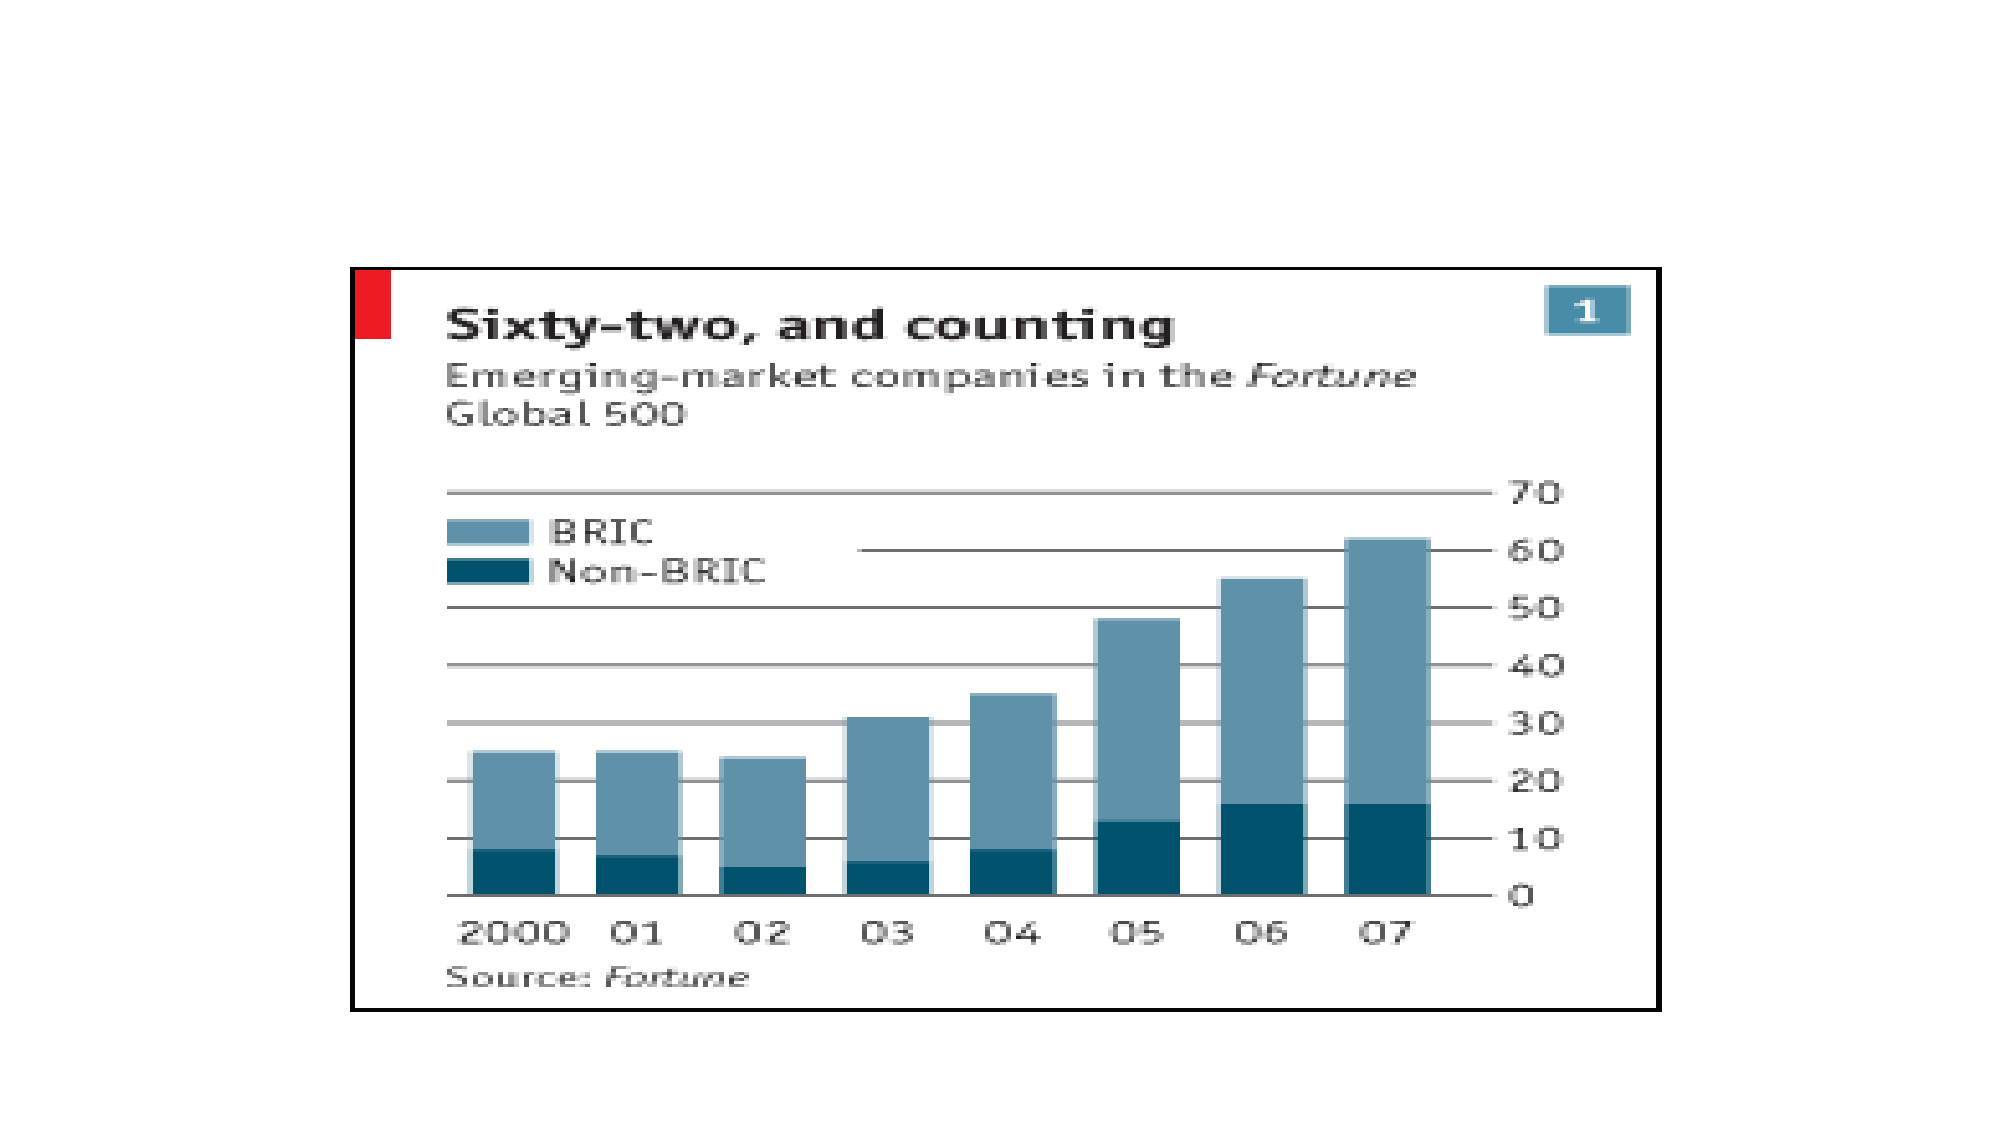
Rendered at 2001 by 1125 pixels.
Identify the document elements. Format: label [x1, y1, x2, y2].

picture [350, 267, 1662, 1012]
